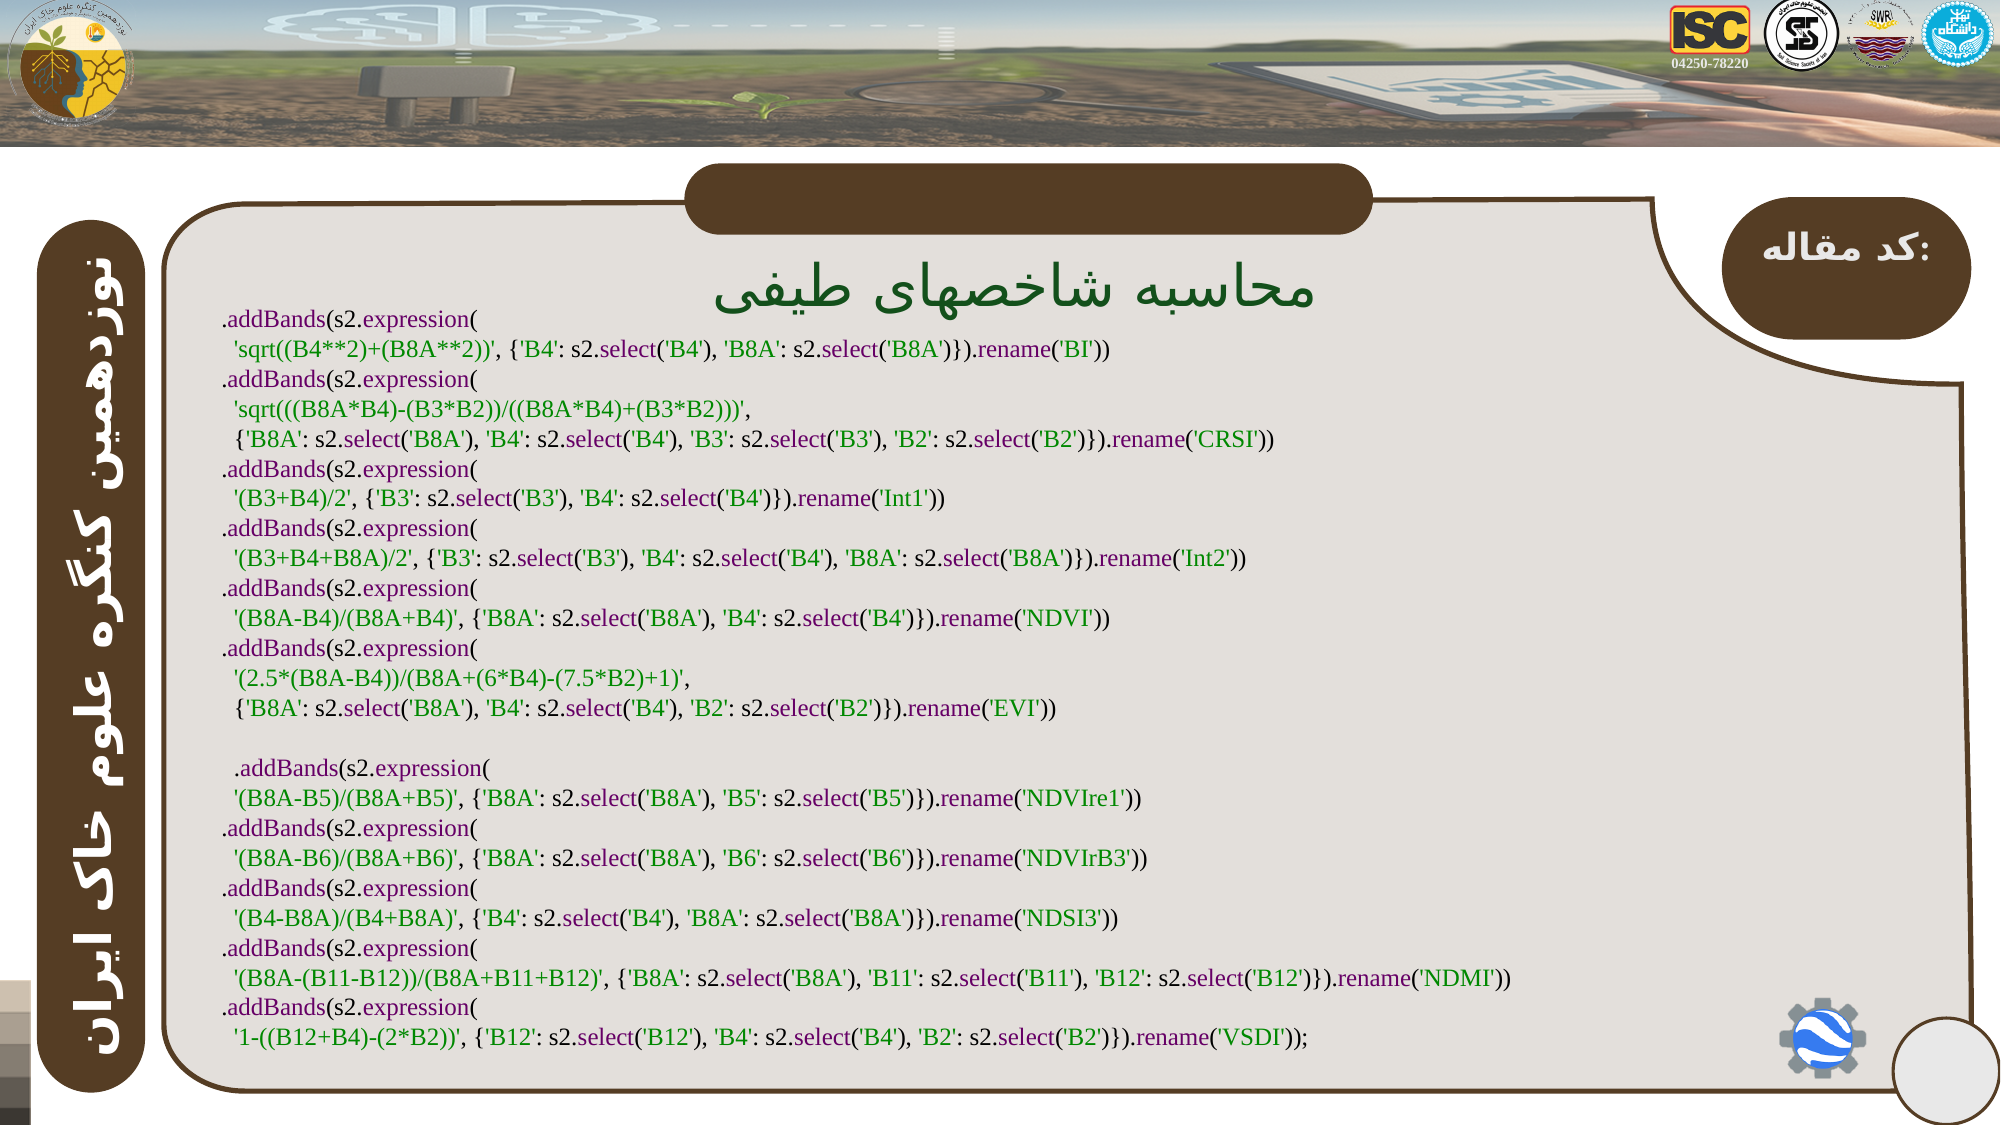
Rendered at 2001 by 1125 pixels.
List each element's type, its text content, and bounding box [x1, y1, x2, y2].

picture [6, 0, 136, 127]
text_box .addBands(s2.expression( 'sqrt((B4**2)+(B8A**2))', {'B4': s2.select('B4'), 'B8A': s2.select('B8A')}).rename('BI')) .addBands(s2.expression( 'sqrt(((B8A*B4)-(B3*B2))/((B8A*B4)+(B3*B2)))', {'B8A': s2.select('B8A'), 'B4': s2.select('B4'), 'B3': s2.select('B3'), 'B2': s2.select('B2')}).rename('CRSI')) .addBands(s2.expression( '(B3+B4)/2', {'B3': s2.select('B3'), 'B4': s2.select('B4')}).rename('Int1')) .addBands(s2.expression( '(B3+B4+B8A)/2', {'B3': s2.select('B3'), 'B4': s2.select('B4'), 'B8A': s2.select('B8A')}).rename('Int2')) .addBands(s2.expression( '(B8A-B4)/(B8A+B4)', {'B8A': s2.select('B8A'), 'B4': s2.select('B4')}).rename('NDVI')) .addBands(s2.expression( '(2.5*(B8A-B4))/(B8A+(6*B4)-(7.5*B2)+1)', {'B8A': s2.select('B8A'), 'B4': s2.select('B4'), 'B2': s2.select('B2')}).rename('EVI')) .addBands(s2.expression( '(B8A-B5)/(B8A+B5)', {'B8A': s2.select('B8A'), 'B5': s2.select('B5')}).rename('NDVIre1')) .addBands(s2.expression( '(B8A-B6)/(B8A+B6)', {'B8A': s2.select('B8A'), 'B6': s2.select('B6')}).rename('NDVIrB3')) .addBands(s2.expression( '(B4-B8A)/(B4+B8A)', {'B4': s2.select('B4'), 'B8A': s2.select('B8A')}).rename('NDSI3')) .addBands(s2.expression( '(B8A-(B11-B12))/(B8A+B11+B12)', {'B8A': s2.select('B8A'), 'B11': s2.select('B11'), 'B12': s2.select('B12')}).rename('NDMI')) .addBands(s2.expression( '1-((B12+B4)-(2*B2))', {'B12': s2.select('B12'), 'B4': s2.select('B4'), 'B2': s2.select('B2')}).rename('VSDI')); [176, 294, 1934, 1059]
table_cell تعرق نسبی 60 [0, 0, 2000, 147]
text_box محاسبه شاخصهای طیفی [688, 240, 1342, 326]
picture [1743, 987, 1903, 1090]
picture [1659, 0, 2000, 80]
